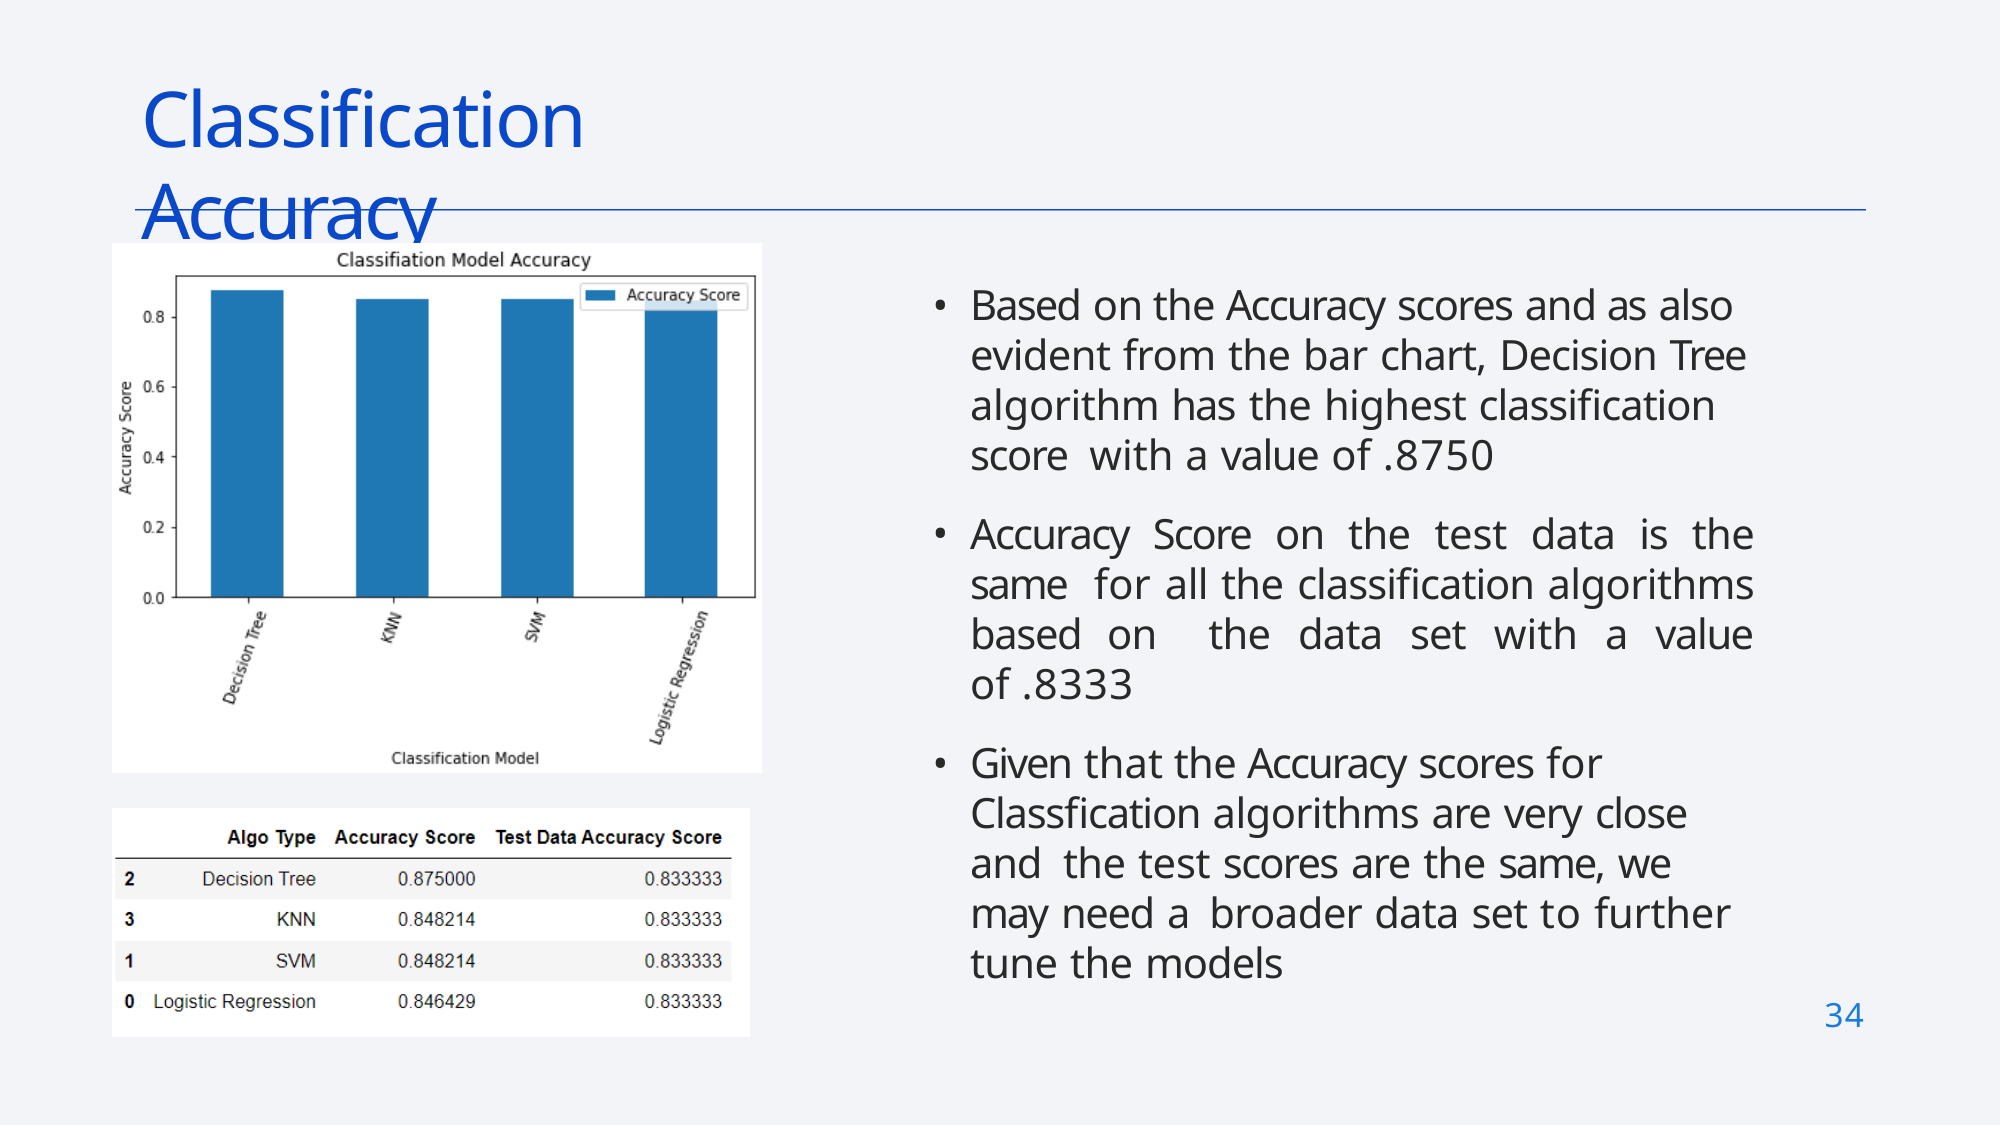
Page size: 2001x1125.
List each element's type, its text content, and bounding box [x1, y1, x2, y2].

text_box Based on the Accuracy scores and as also evident from the bar chart, Decision Tree algorithm has the highest classification score with a value of .8750 Accuracy Score on the test data is the same for all the classification algorithms based on the data set with a value of .8333 Given that the Accuracy scores for Classfication algorithms are very close and the test scores are the same, we may need a broader data set to further tune the models [930, 276, 1770, 988]
slide_number 34 [1818, 1001, 1871, 1125]
picture [0, 0, 2000, 1125]
title Classification Accuracy [139, 68, 883, 259]
